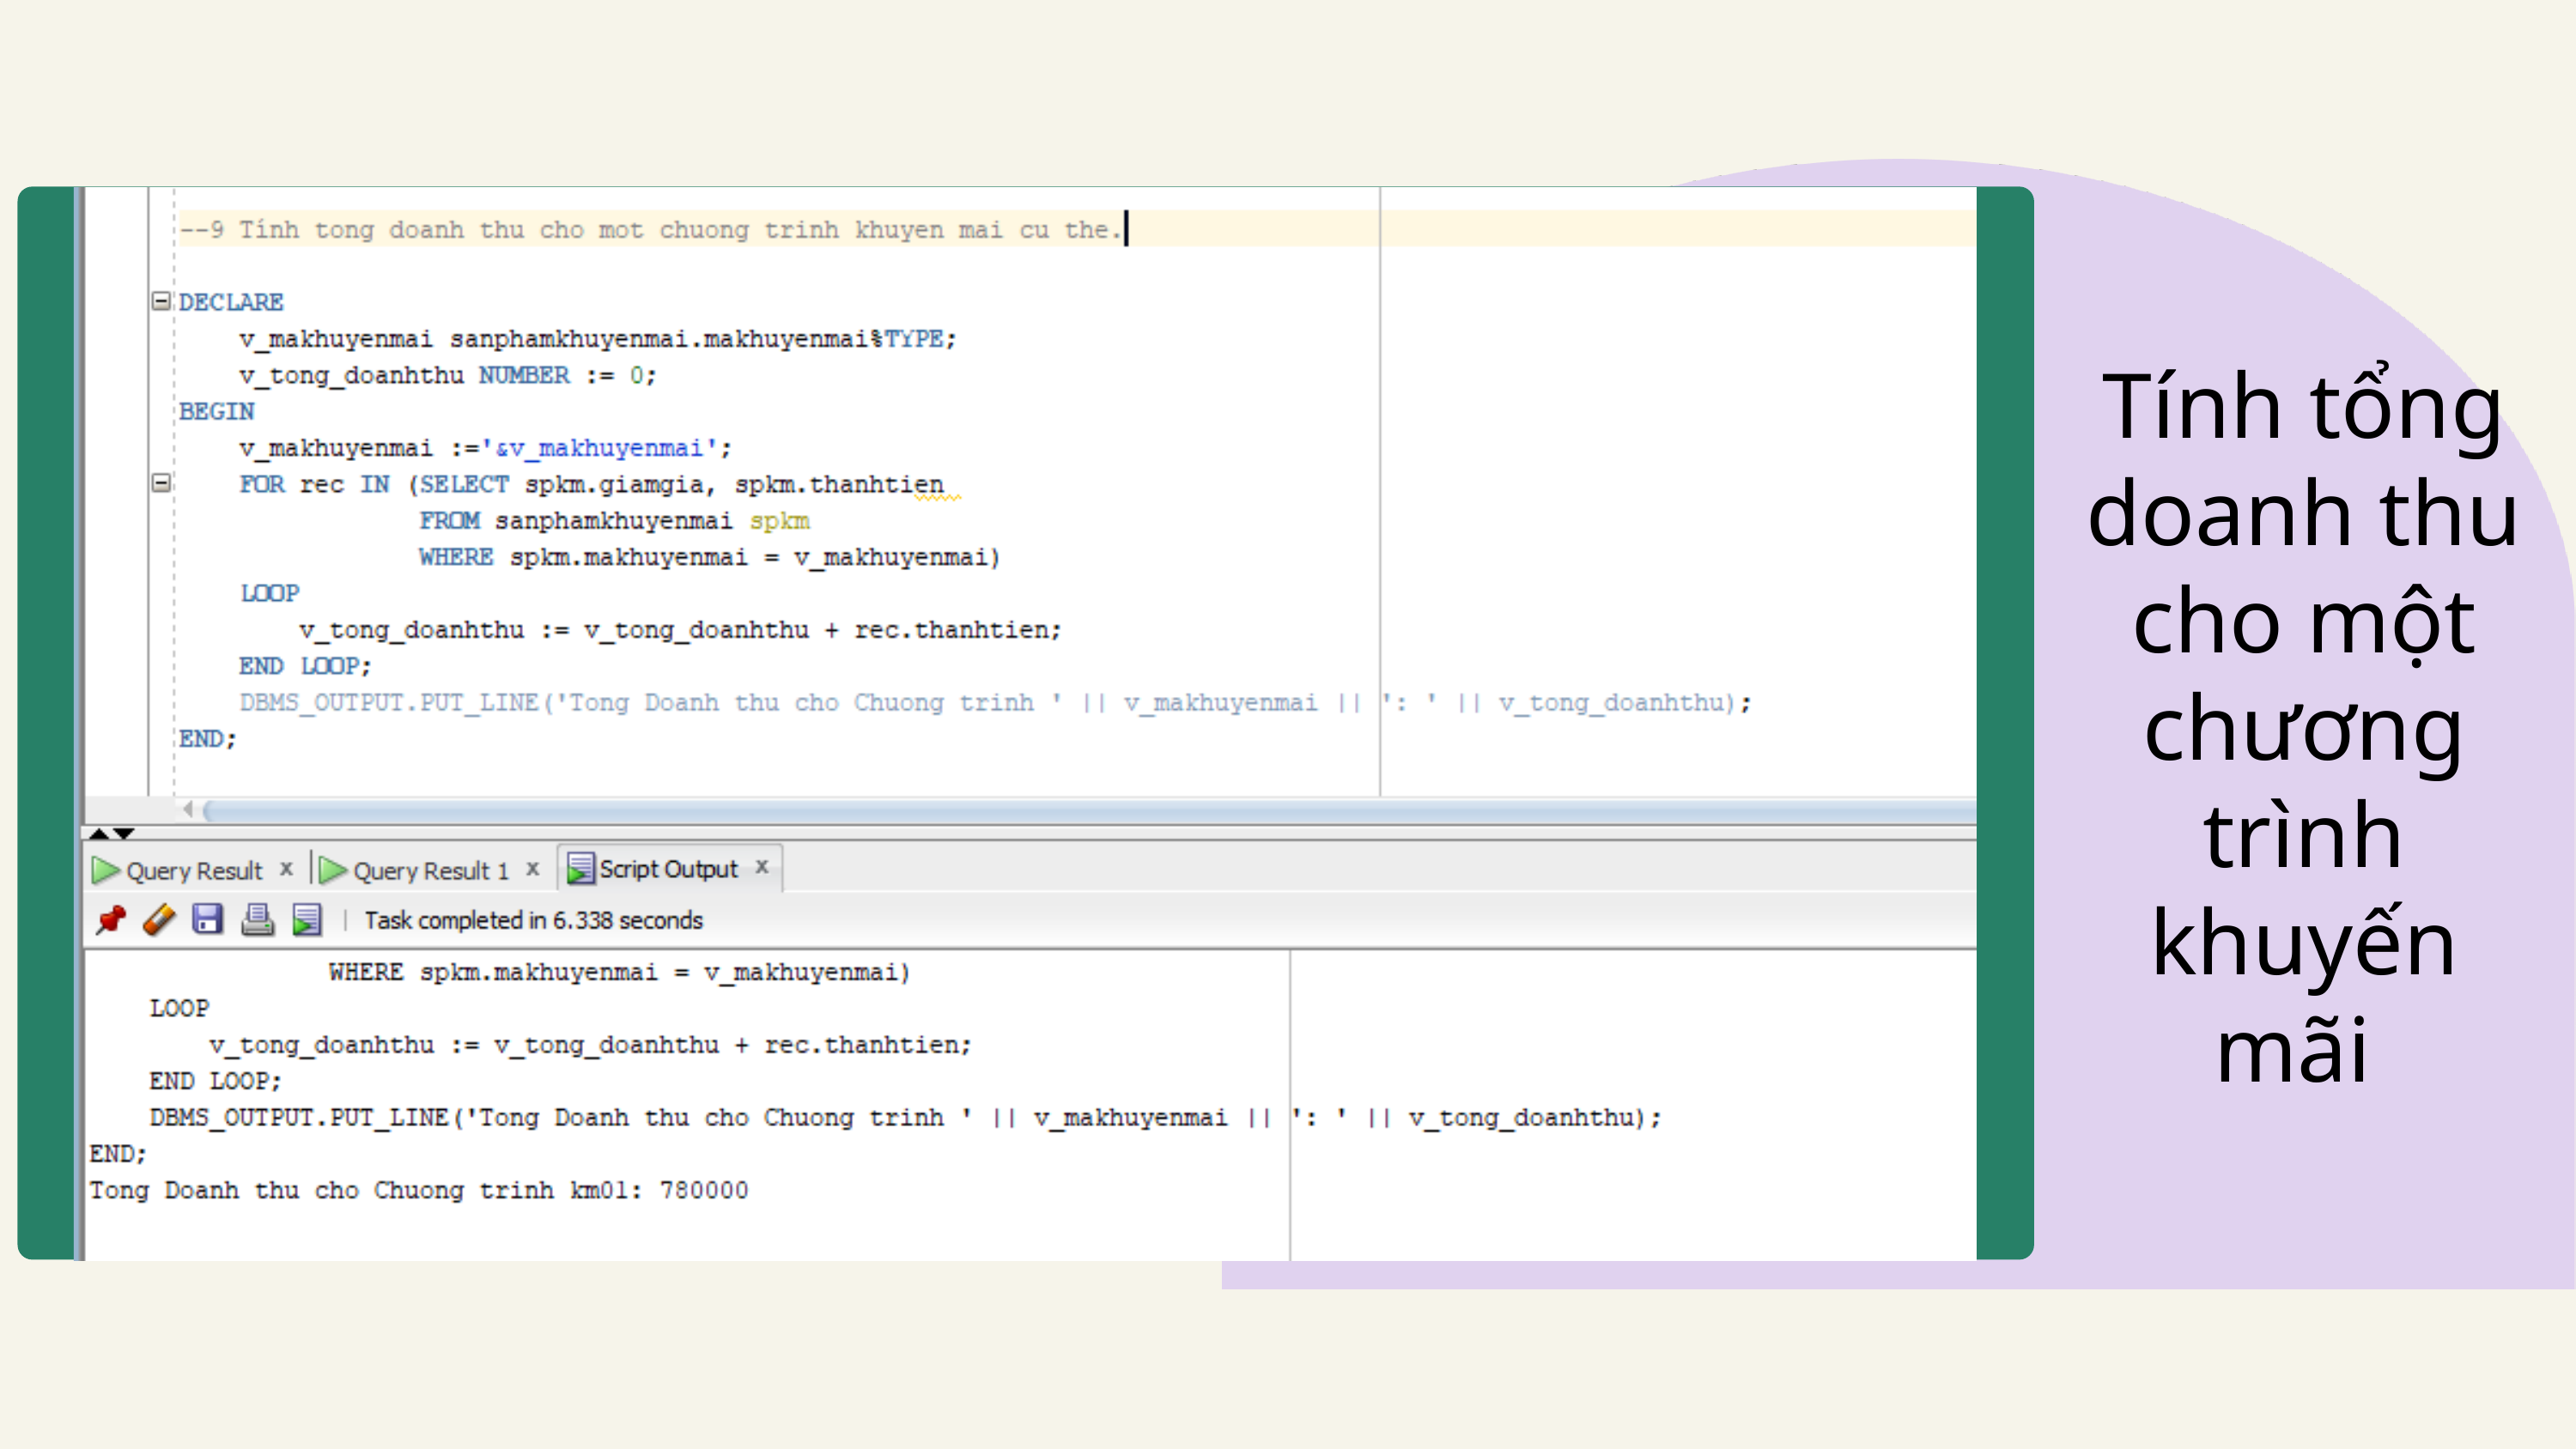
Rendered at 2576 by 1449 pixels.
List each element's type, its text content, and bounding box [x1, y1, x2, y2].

text_box Tính tổng doanh thu cho một chương trình khuyến mãi [2067, 349, 2542, 1100]
text_box [1221, 159, 2576, 1289]
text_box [17, 186, 2035, 1260]
